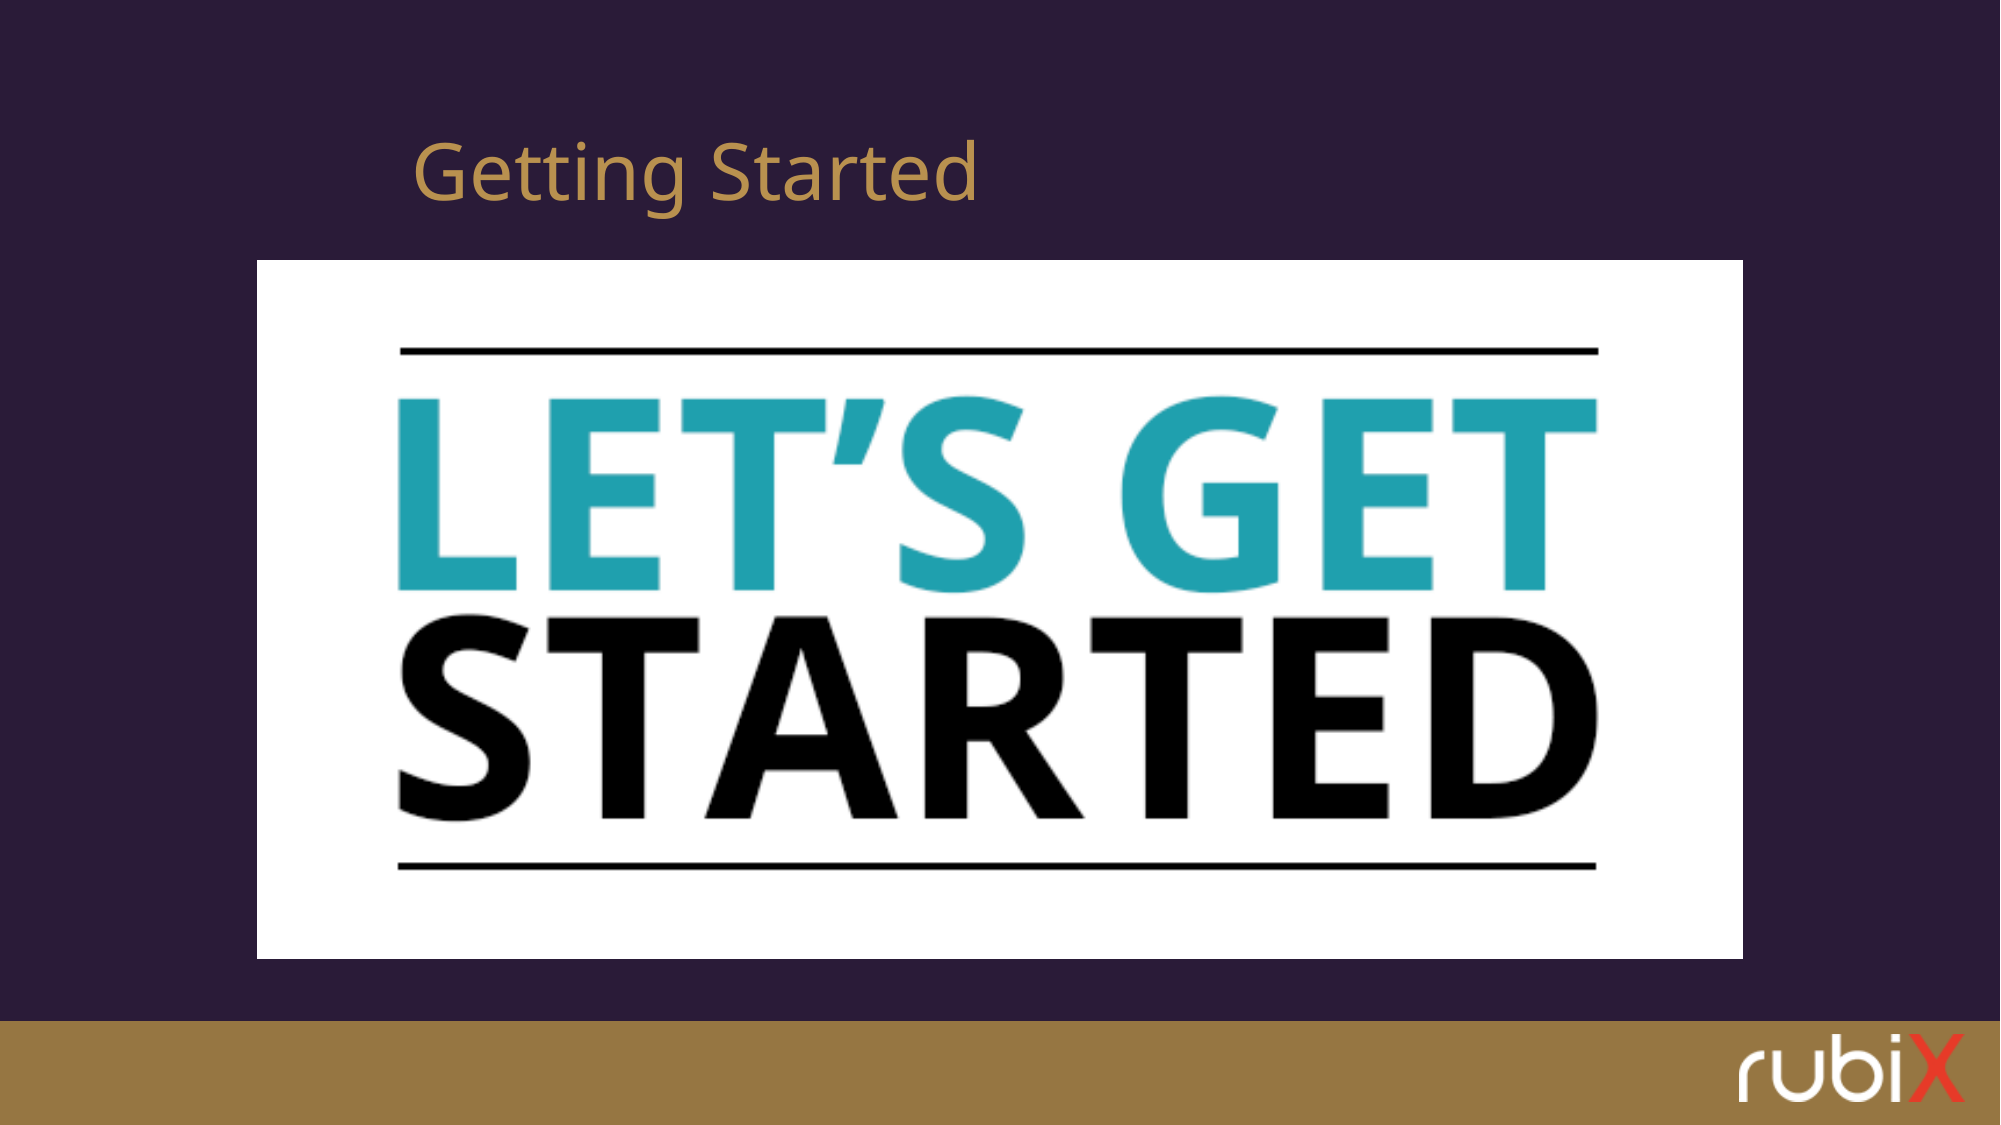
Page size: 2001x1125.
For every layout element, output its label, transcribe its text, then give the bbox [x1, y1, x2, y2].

picture [257, 260, 1743, 959]
title Getting Started [0, 87, 1393, 263]
picture [1739, 1034, 1965, 1102]
